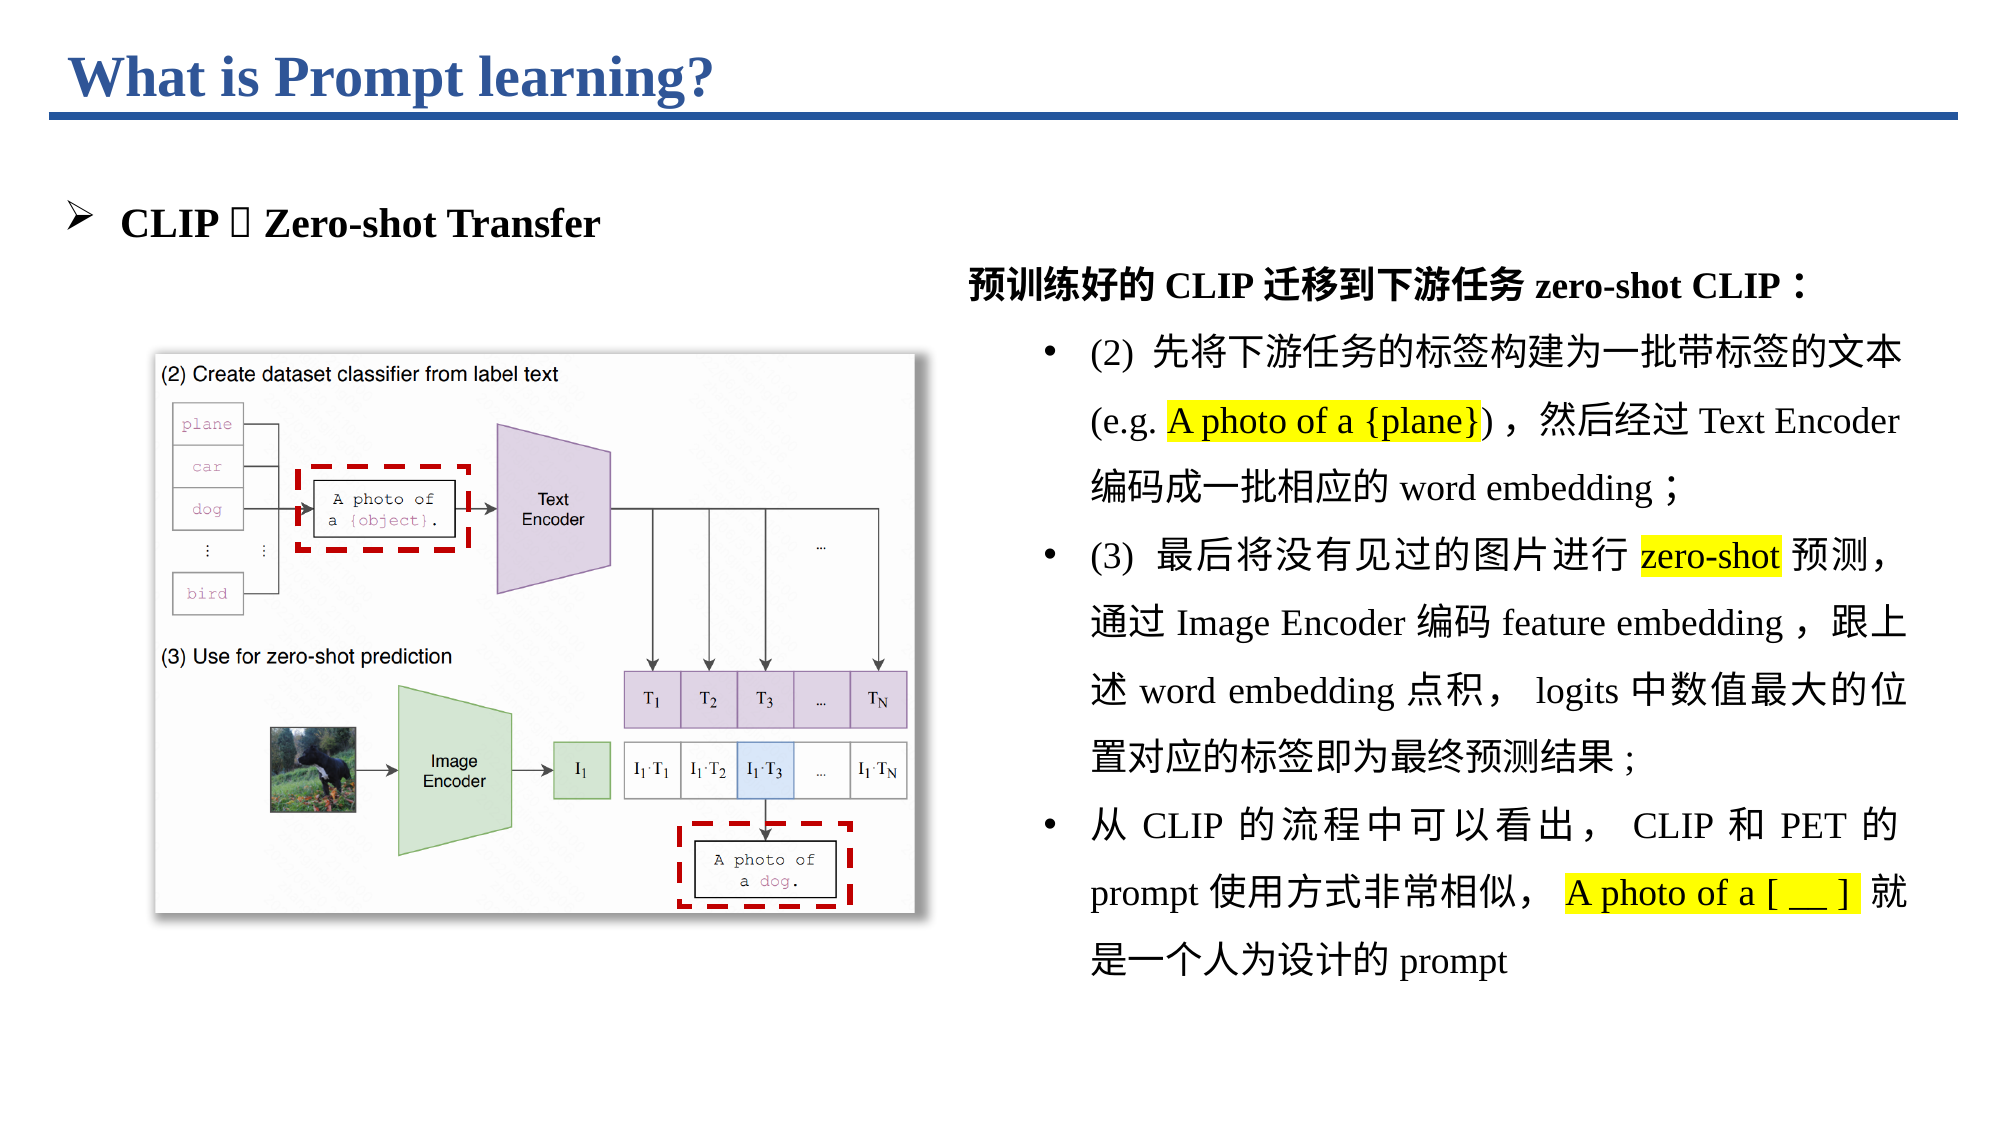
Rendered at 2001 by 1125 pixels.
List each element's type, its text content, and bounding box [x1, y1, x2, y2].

text_box What is Prompt learning? [52, 30, 731, 112]
text_box CLIP  Zero-shot Transfer [48, 187, 1822, 253]
text_box 预训练好的CLIP迁移到下游任务zero-shot CLIP： (2) 先将下游任务的标签构建为一批带标签的文本(e.g. A photo of a {plane})，然后经过Text Encoder编码成一批相应的word embedding； (3) 最后将没有见过的图片进行zero-shot预测，通过Image Encoder编码feature embedding，跟上述word embedding点积，logits中数值最大的位置对应的标签即为最终预测结果; 从CLIP的流程中可以看出，CLIP和PET的prompt使用方式非常相似，A photo of a [ __ ] 就是一个人为设计的prompt [953, 253, 1923, 989]
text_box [155, 354, 915, 913]
